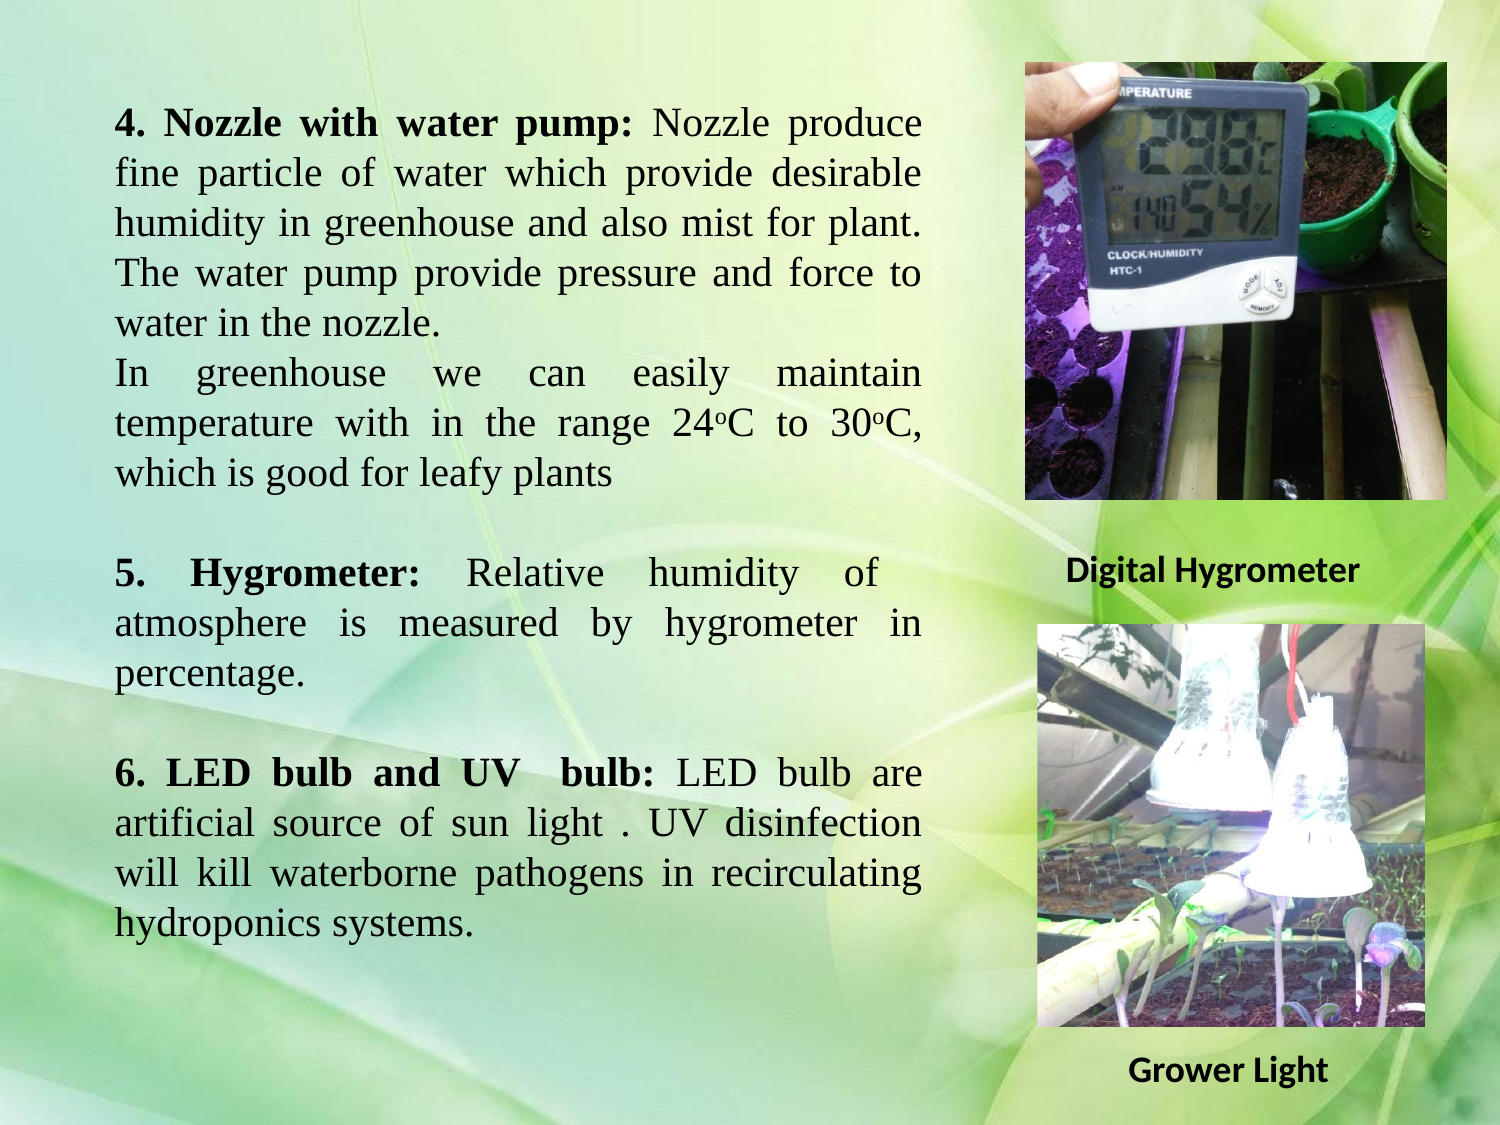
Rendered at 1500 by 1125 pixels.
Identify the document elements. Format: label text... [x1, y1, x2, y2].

text_box Grower Light [1113, 1037, 1344, 1098]
picture [0, 0, 1500, 1125]
text_box 4. Nozzle with water pump: Nozzle produce fine particle of water which provide desirable humidity in greenhouse and also mist for plant. The water pump provide pressure and force to water in the nozzle. In greenhouse we can easily maintain temperature with in the range 24oC to 30oC, which is good for leafy plants 5. Hygrometer: Relative humidity of atmosphere is measured by hygrometer in percentage. 6. LED bulb and UV bulb: LED bulb are artificial source of sun light . UV disinfection will kill waterborne pathogens in recirculating hydroponics systems. [99, 87, 938, 953]
text_box Digital Hygrometer [1051, 537, 1376, 598]
